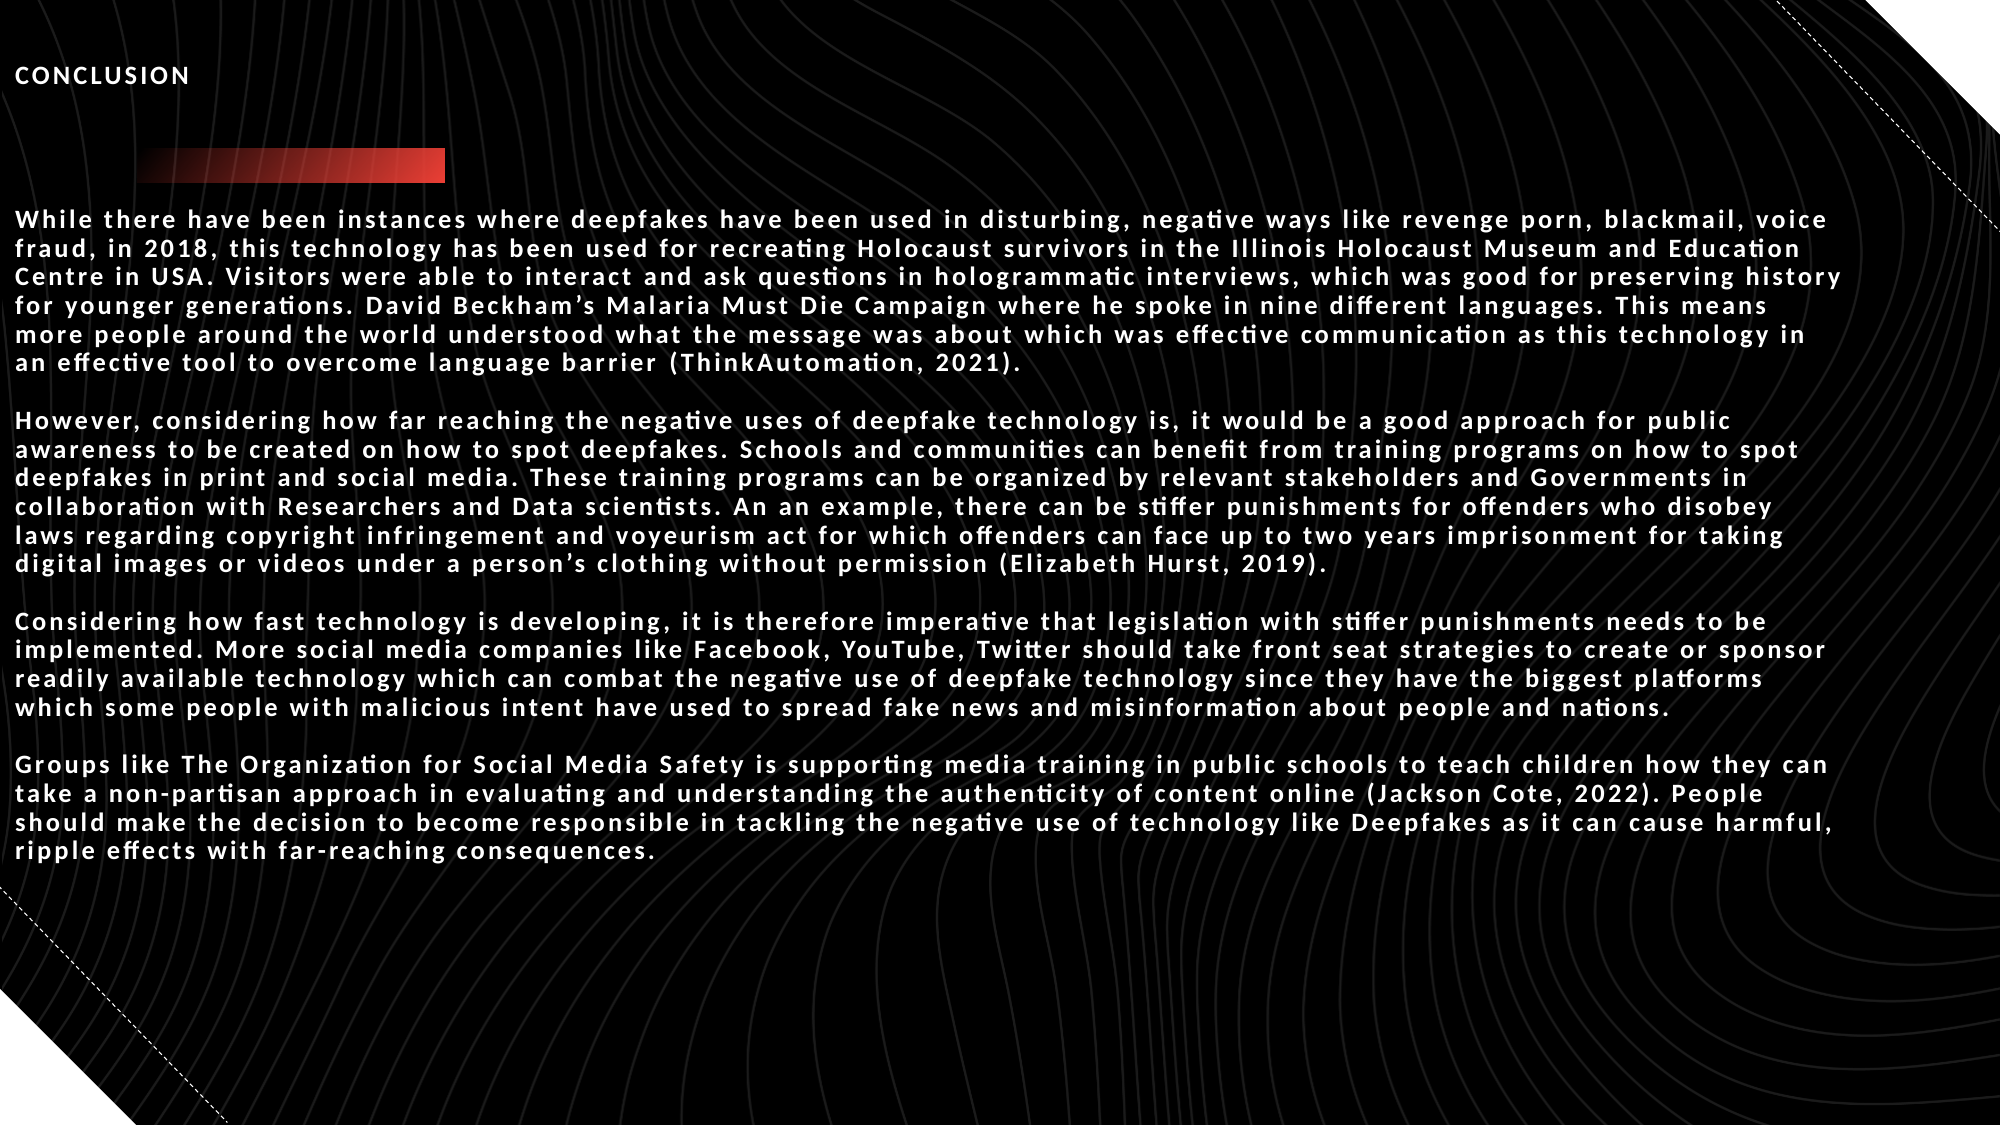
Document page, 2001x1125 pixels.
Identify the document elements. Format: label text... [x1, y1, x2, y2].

title CONCLUSION While there have been instances where deepfakes have been used in disturbing, negative ways like revenge porn, blackmail, voice fraud, in 2018, this technology has been used for recreating Holocaust survivors in the Illinois Holocaust Museum and Education Centre in USA. Visitors were able to interact and ask questions in hologrammatic interviews, which was good for preserving history for younger generations. David Beckham’s Malaria Must Die Campaign where he spoke in nine different languages. This means more people around the world understood what the message was about which was effective communication as this technology in an effective tool to overcome language barrier (ThinkAutomation, 2021). However, considering how far reaching the negative uses of deepfake technology is, it would be a good approach for public awareness to be created on how to spot deepfakes. Schools and communities can benefit from training programs on how to spot deepfakes in print and social media. These training programs can be organized by relevant stakeholders and Governments in collaboration with Researchers and Data scientists. An an example, there can be stiffer punishments for offenders who disobey laws regarding copyright infringement and voyeurism act for which offenders can face up to two years imprisonment for taking digital images or videos under a person’s clothing without permission (Elizabeth Hurst, 2019). Considering how fast technology is developing, it is therefore imperative that legislation with stiffer punishments needs to be implemented. More social media companies like Facebook, YouTube, Twitter should take front seat strategies to create or sponsor readily available technology which can combat the negative use of deepfake technology since they have the biggest platforms which some people with malicious intent have used to spread fake news and misinformation about people and nations. Groups like The Organization for Social Media Safety is supporting media training in public schools to teach children how they can take a non-partisan approach in evaluating and understanding the authenticity of content online (Jackson Cote, 2022). People should make the decision to become responsible in tackling the negative use of technology like Deepfakes as it can cause harmful, ripple effects with far-reaching consequences. [0, 0, 1863, 1125]
